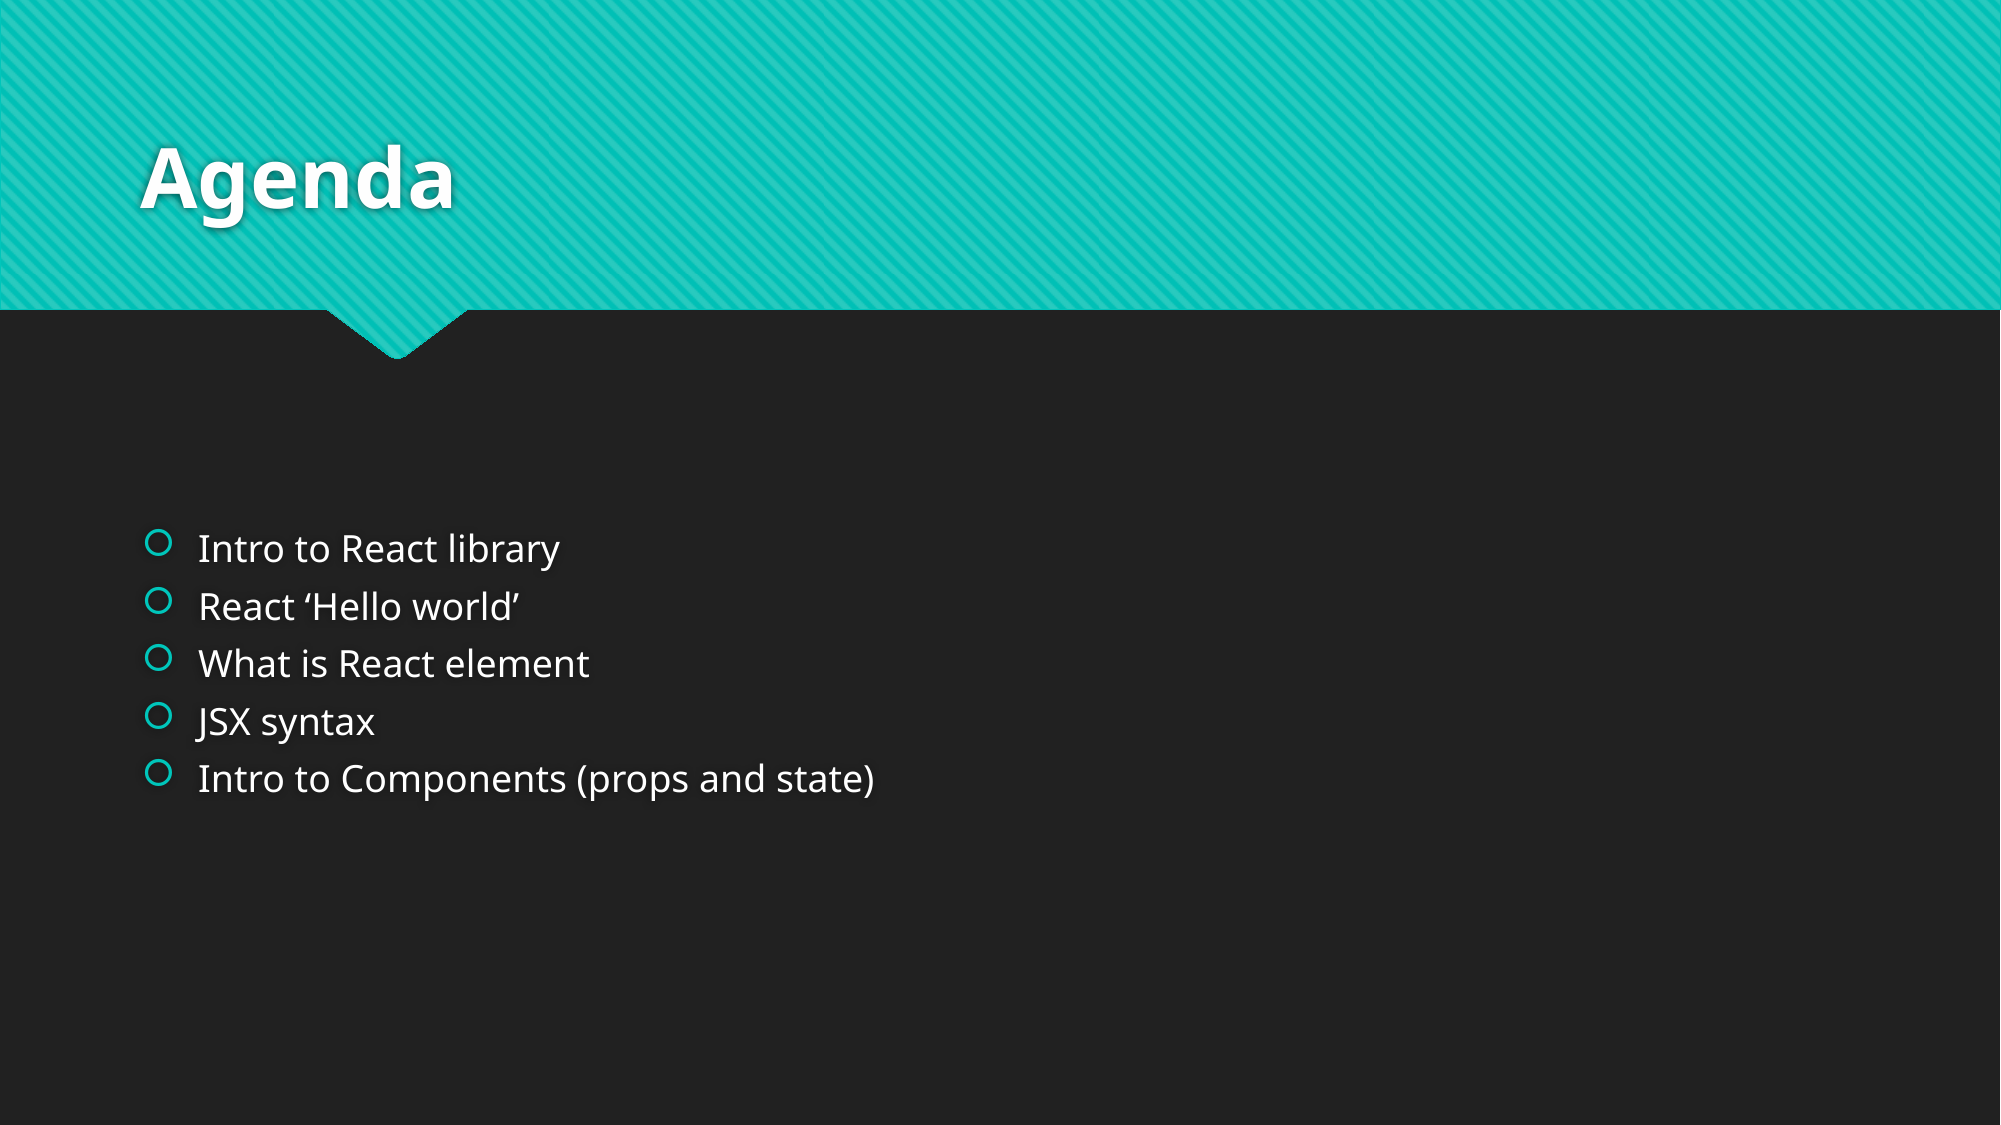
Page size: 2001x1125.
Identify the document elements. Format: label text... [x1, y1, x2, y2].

title Agenda [132, 72, 1868, 234]
list Intro to React library React ‘Hello world’ What is React element JSX syntax Intro to Components (props and state) [133, 364, 1867, 962]
picture [1, 0, 2000, 358]
